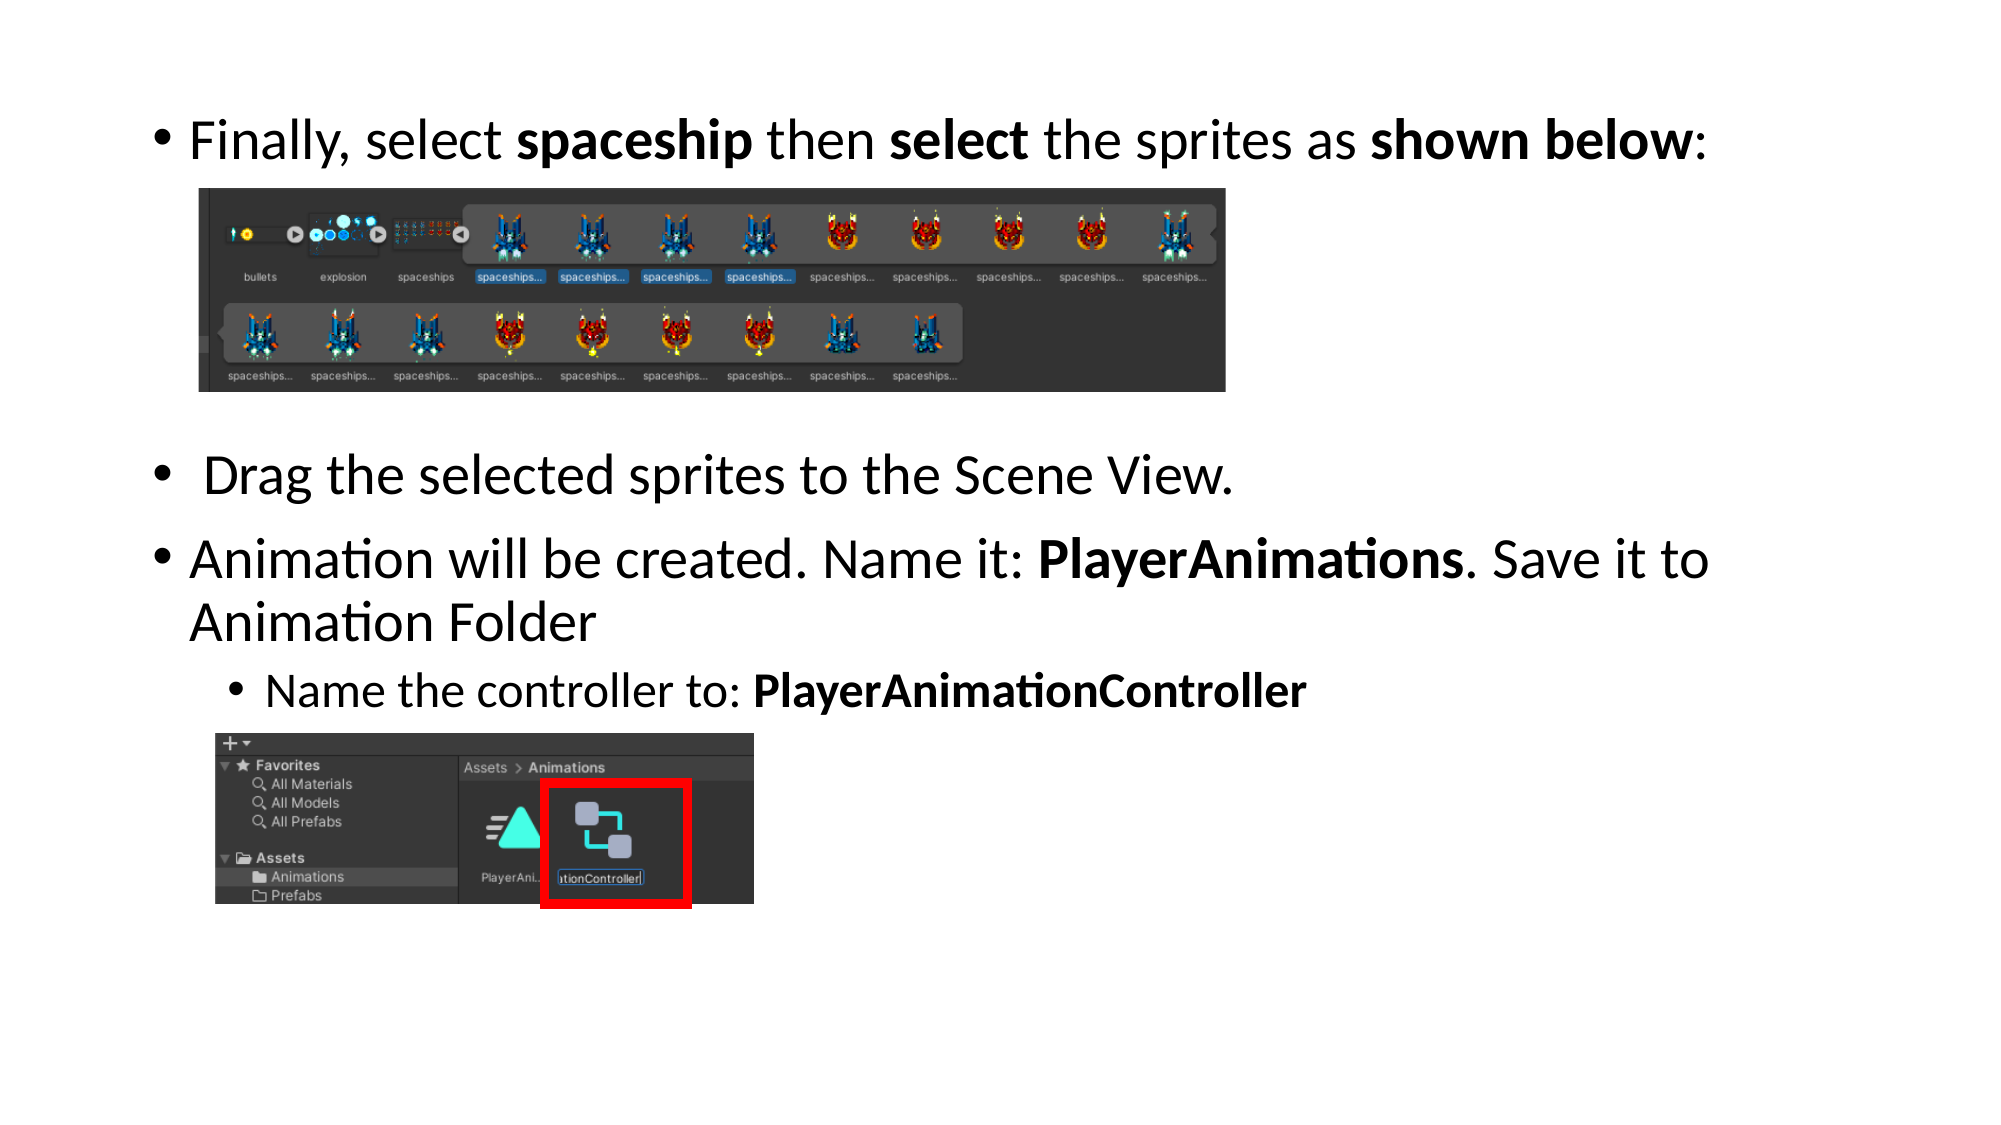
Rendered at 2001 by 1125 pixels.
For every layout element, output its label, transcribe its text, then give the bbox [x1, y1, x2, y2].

list Finally, select spaceship then select the sprites as shown below: Drag the selected sprites to the Scene View. Animation will be created. Name it: PlayerAnimations. Save it to Animation Folder Name the controller to: PlayerAnimationController [137, 101, 1863, 1014]
picture [198, 733, 754, 904]
picture [198, 188, 1226, 392]
